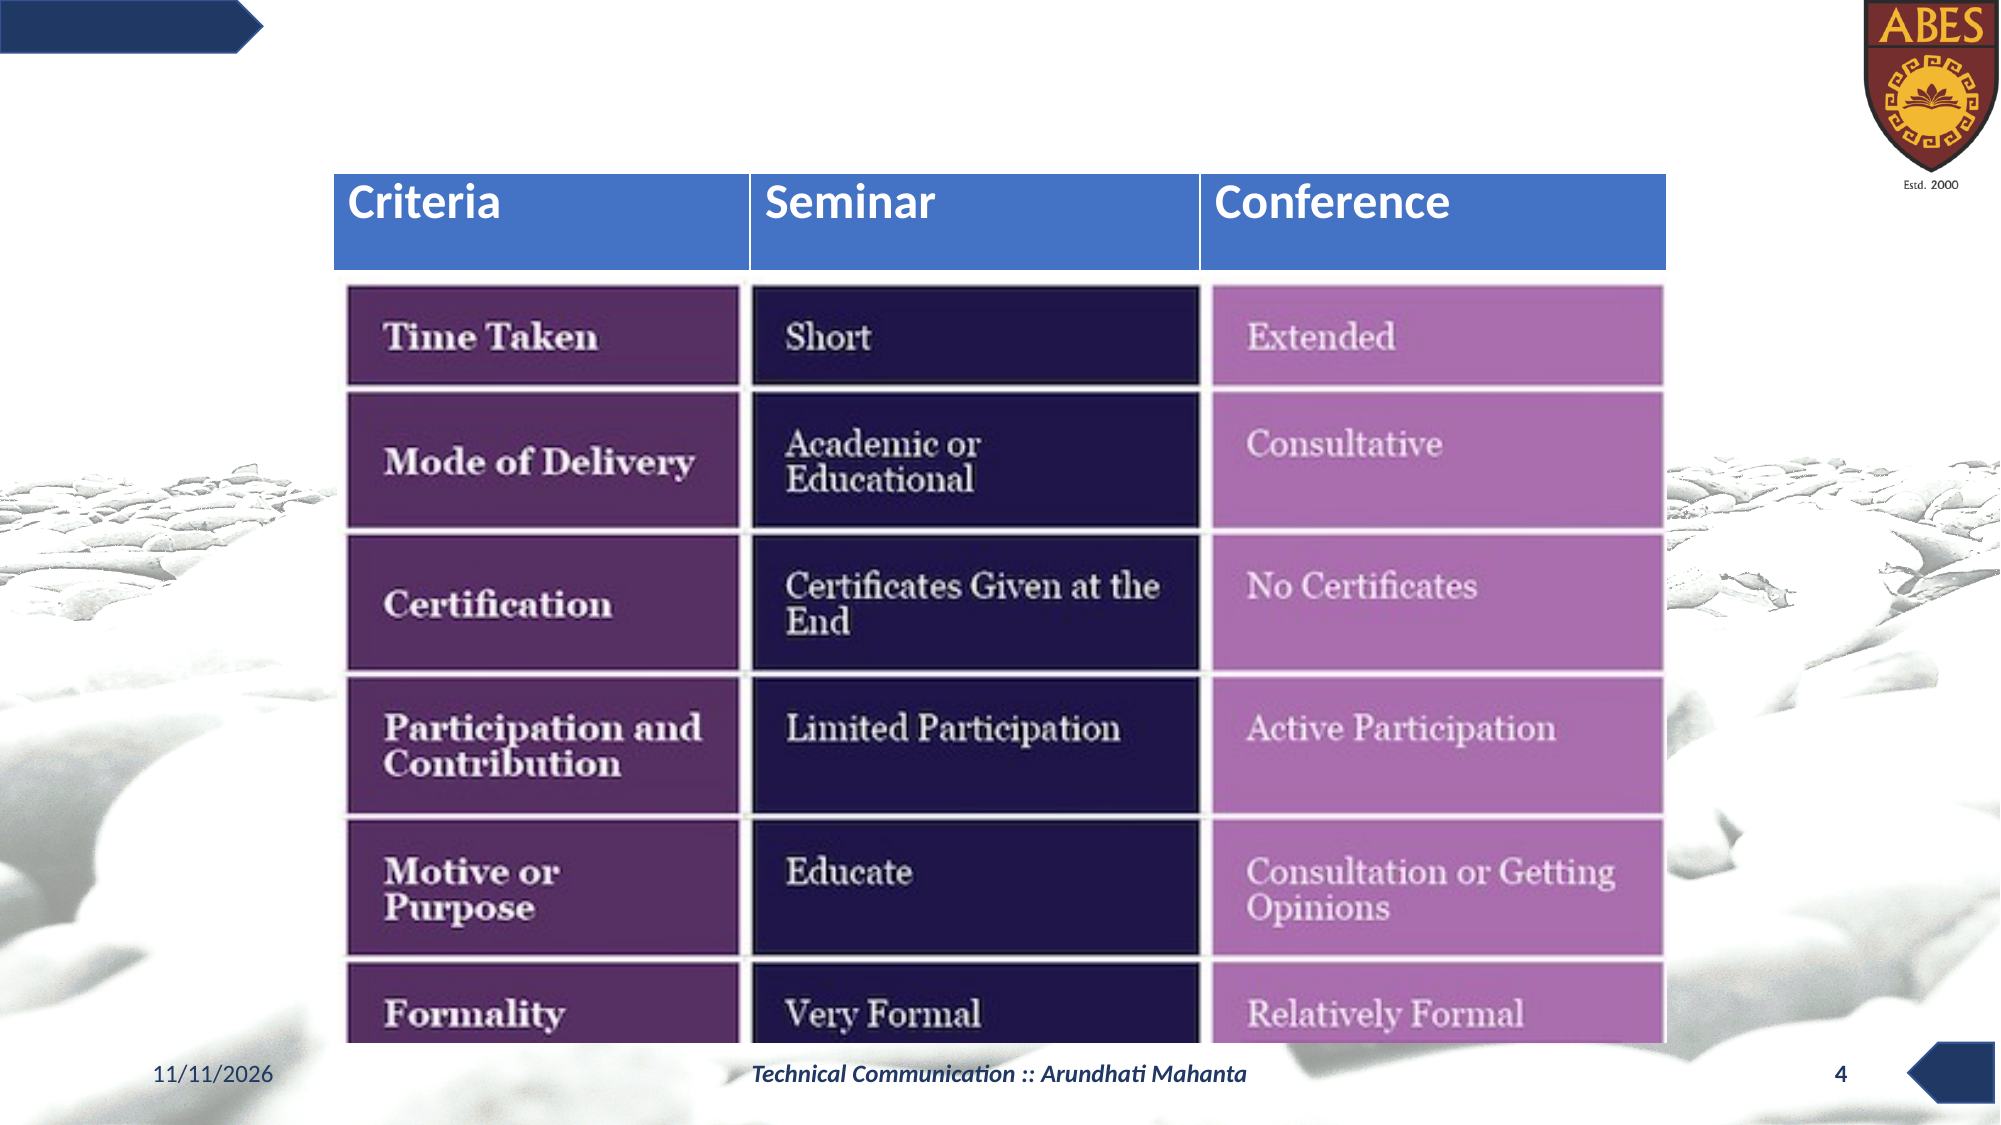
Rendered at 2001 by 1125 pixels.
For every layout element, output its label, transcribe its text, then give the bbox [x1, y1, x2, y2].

footer Technical Communication :: Arundhati Mahanta [662, 1043, 1338, 1103]
slide_number 4 [1412, 1042, 1863, 1103]
table_header Criteria [334, 174, 749, 270]
table_header Conference [1201, 174, 1666, 270]
table_header Seminar [751, 174, 1199, 270]
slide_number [137, 1042, 588, 1103]
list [337, 273, 1667, 1043]
picture [1862, 0, 2000, 189]
